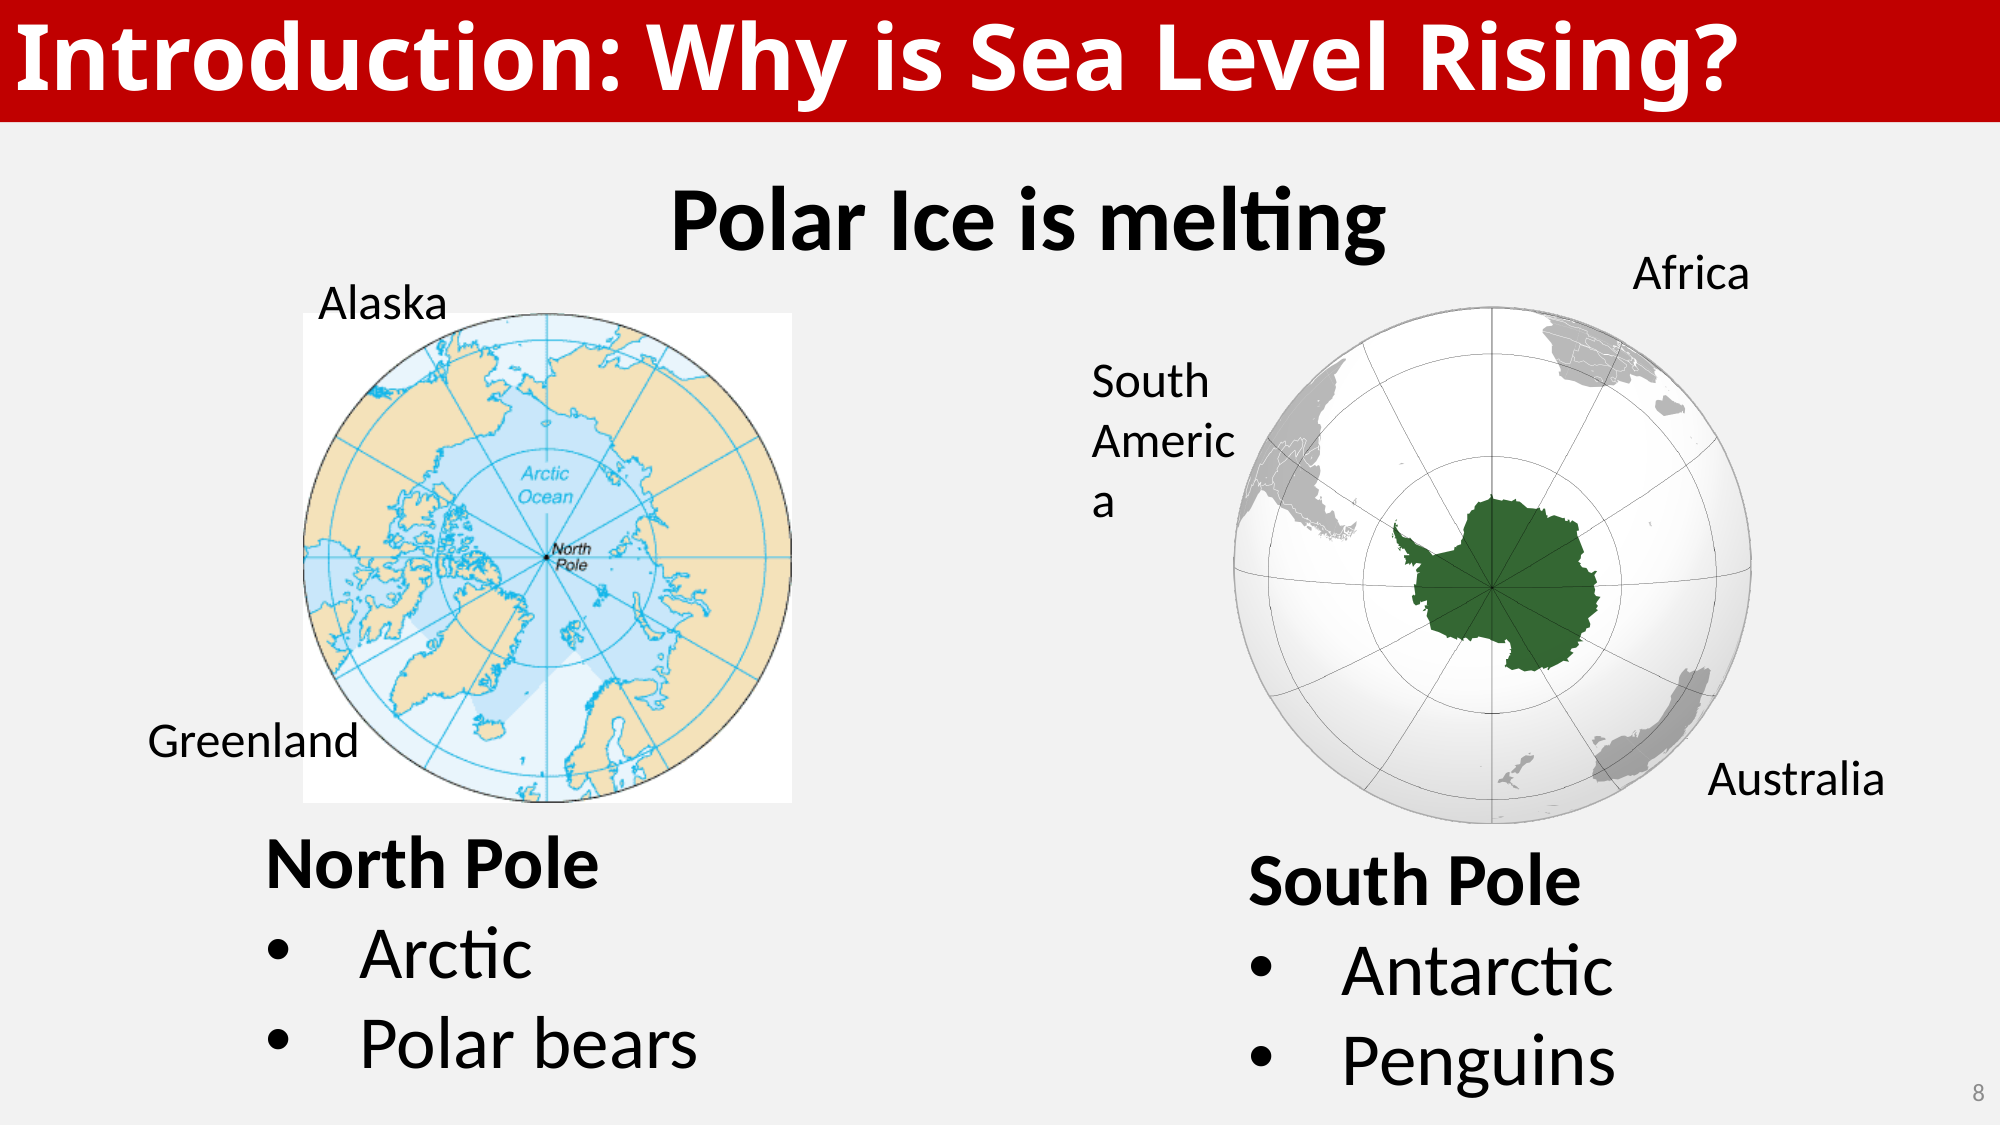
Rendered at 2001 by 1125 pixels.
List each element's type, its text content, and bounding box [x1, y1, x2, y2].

text_box Australia [1752, 737, 1918, 813]
text_box Africa [1617, 232, 1828, 307]
text_box North Pole Arctic Polar bears [250, 806, 945, 1091]
title Introduction: Why is Sea Level Rising? [0, 0, 2000, 123]
text_box Polar Ice is melting [656, 151, 1469, 277]
picture [1233, 306, 1752, 824]
text_box South America [1076, 339, 1233, 535]
text_box Alaska [303, 262, 464, 313]
text_box South Pole Antarctic Penguins [1233, 824, 1711, 1109]
slide_number 8 [1550, 1061, 2000, 1122]
text_box Greenland [132, 699, 303, 775]
picture [303, 313, 792, 803]
